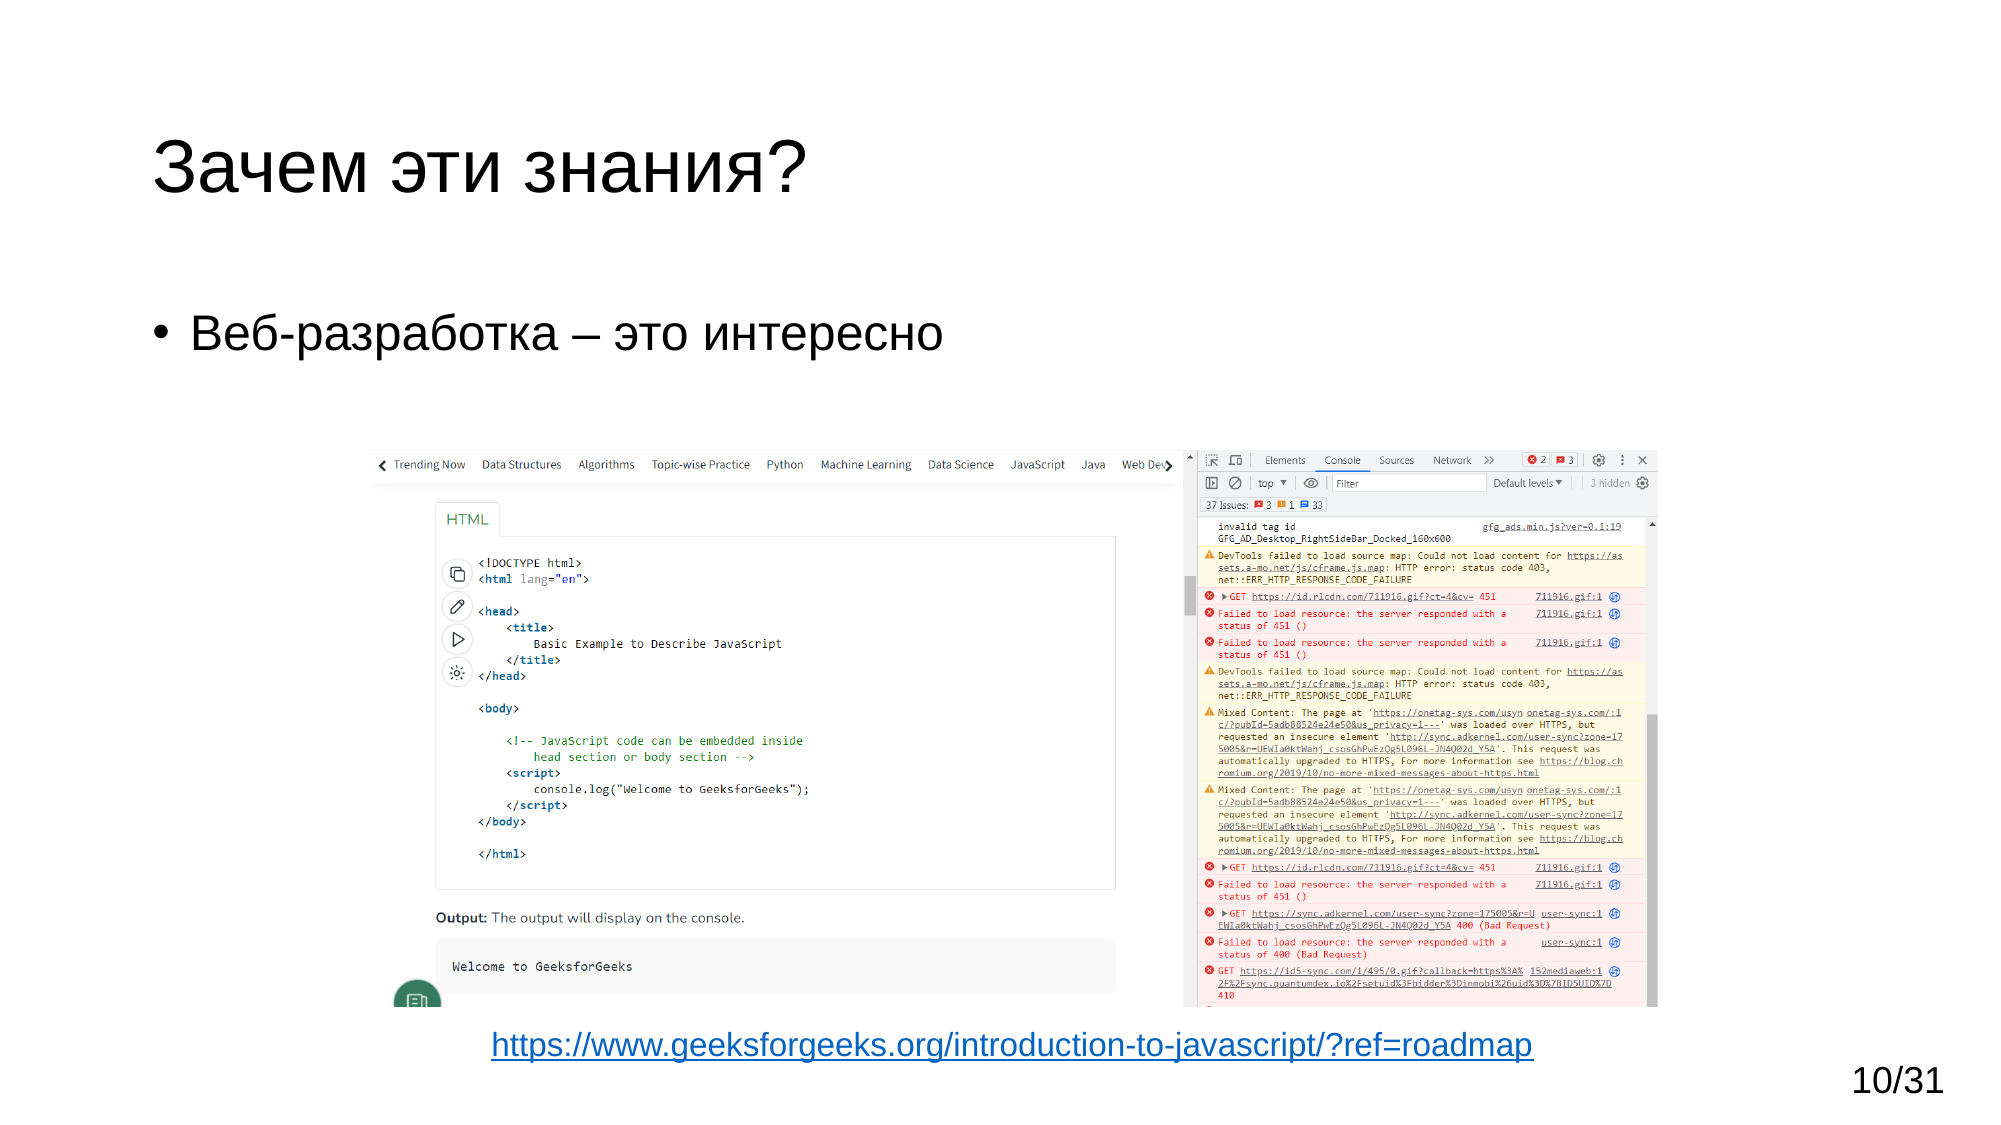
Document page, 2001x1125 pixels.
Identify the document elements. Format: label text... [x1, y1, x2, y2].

text_box https://www.geeksforgeeks.org/introduction-to-javascript/?ref=roadmap [150, 1020, 1876, 1072]
title Зачем эти знания? [137, 59, 1863, 278]
list Веб-разработка – это интересно [137, 299, 1721, 1014]
picture [368, 449, 1658, 1007]
text_box 10/31 [1796, 1049, 2000, 1109]
